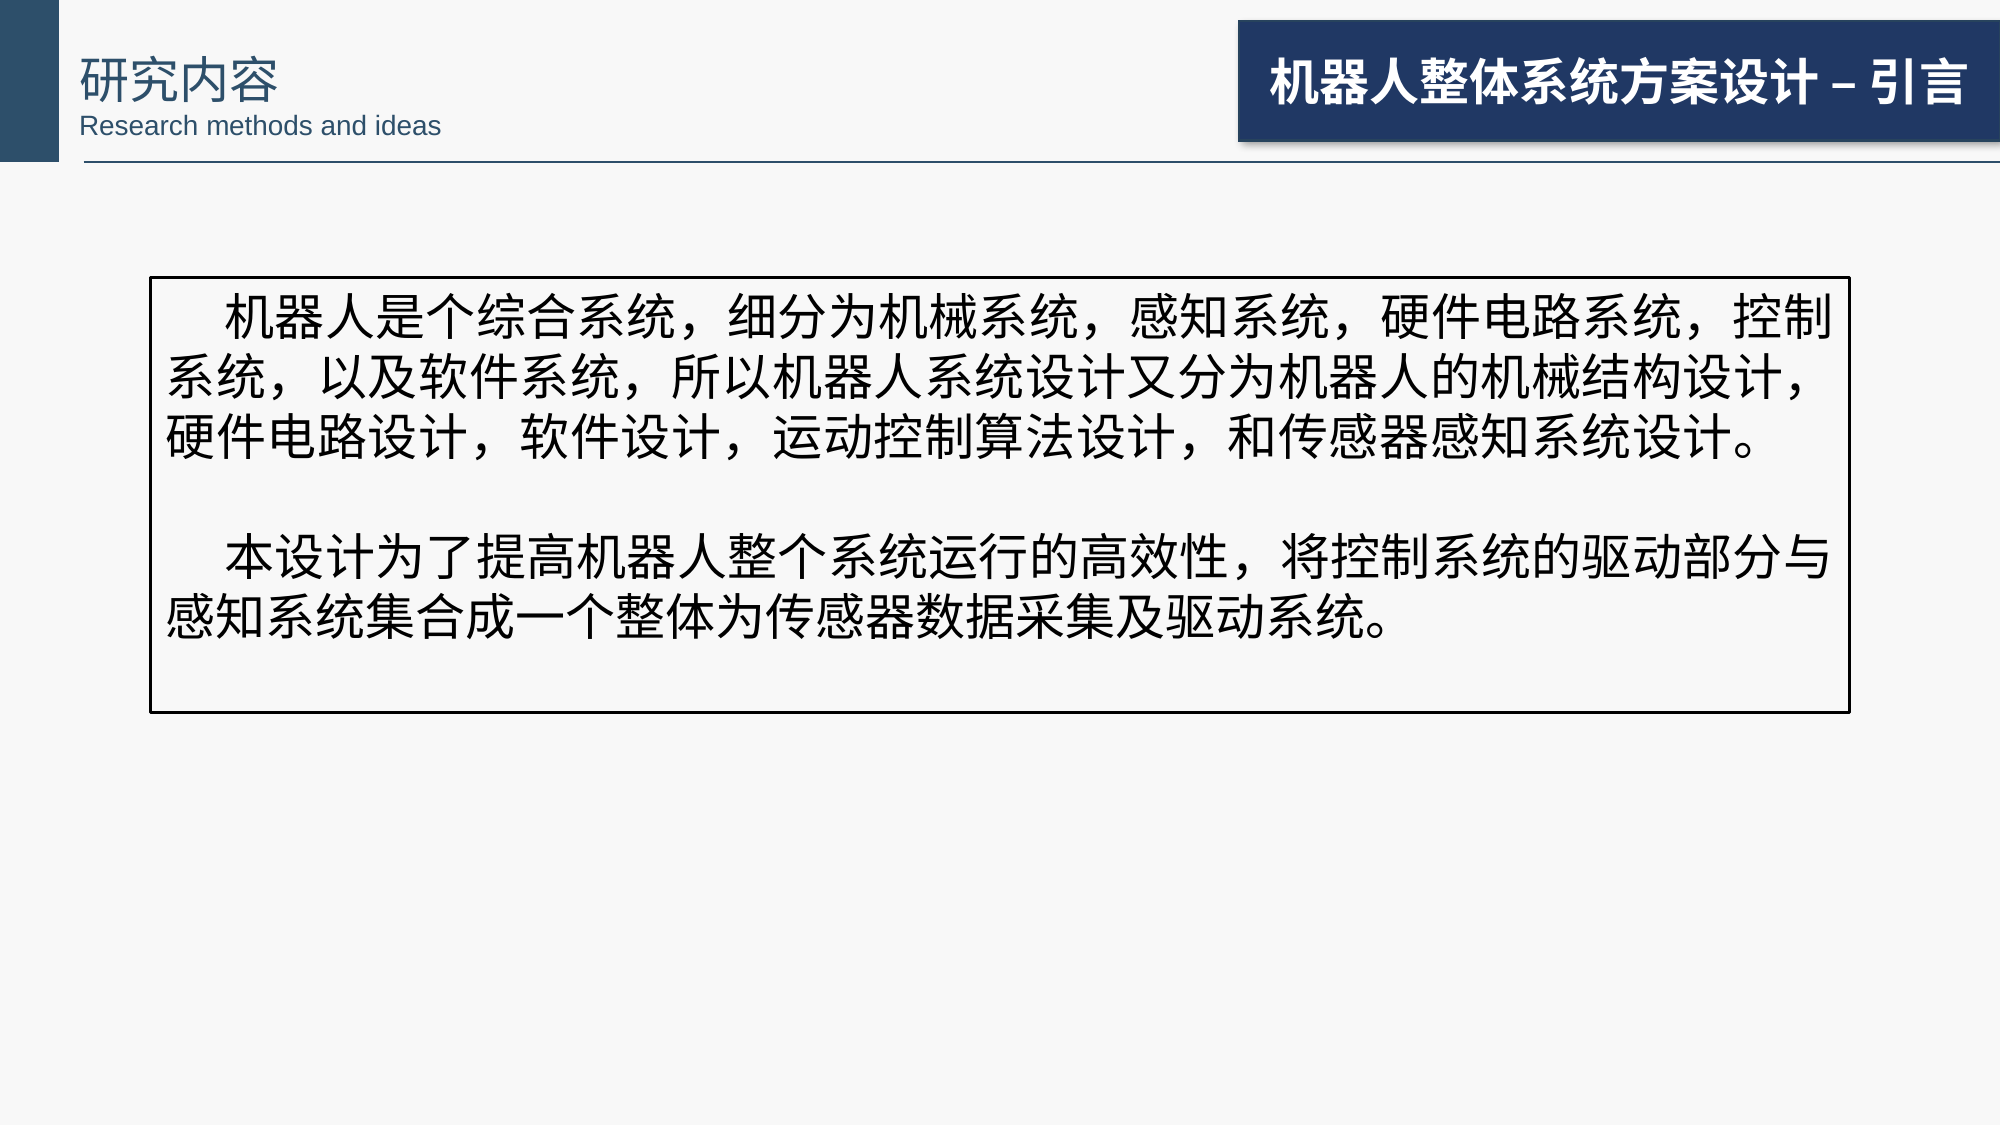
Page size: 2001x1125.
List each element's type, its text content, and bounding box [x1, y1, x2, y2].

text_box 机器人是个综合系统，细分为机械系统，感知系统，硬件电路系统，控制系统，以及软件系统，所以机器人系统设计又分为机器人的机械结构设计，硬件电路设计，软件设计，运动控制算法设计，和传感器感知系统设计。 本设计为了提高机器人整个系统运行的高效性，将控制系统的驱动部分与感知系统集合成一个整体为传感器数据采集及驱动系统。 [150, 277, 1850, 713]
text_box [0, 0, 2000, 162]
